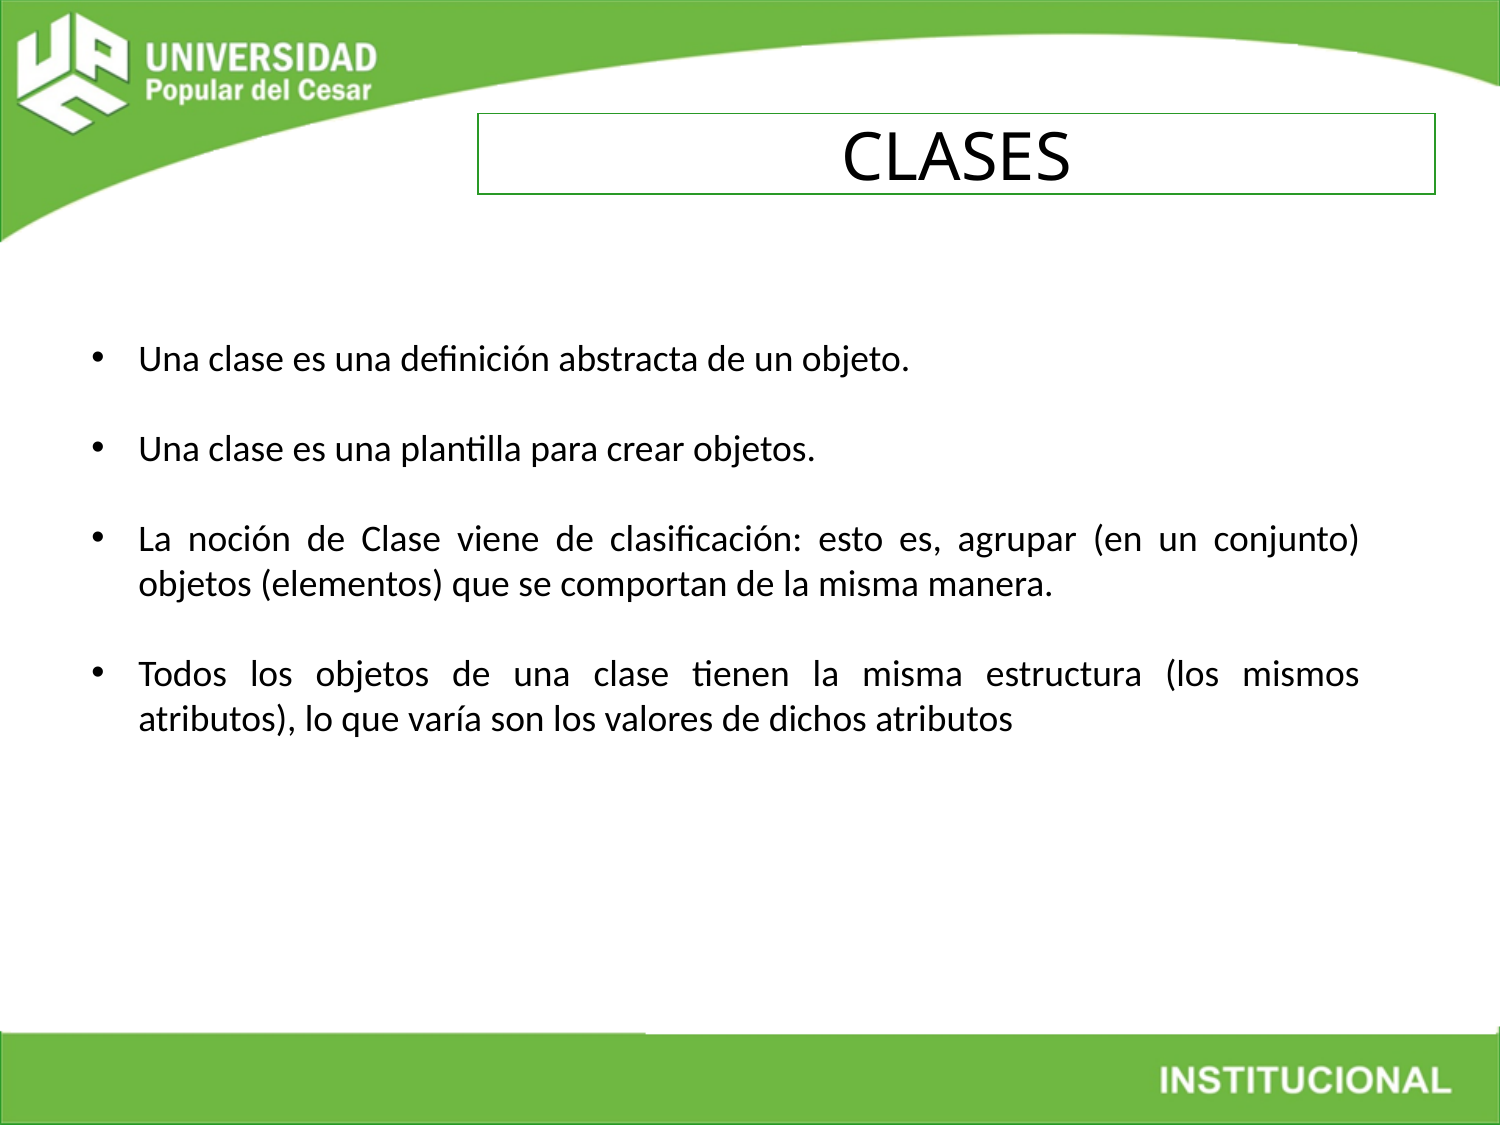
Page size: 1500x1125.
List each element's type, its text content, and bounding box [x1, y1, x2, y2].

text_box CLASES [478, 113, 1435, 194]
text_box Una clase es una definición abstracta de un objeto. Una clase es una plantilla para crear objetos. La noción de Clase viene de clasificación: esto es, agrupar (en un conjunto) objetos (elementos) que se comportan de la misma manera. Todos los objetos de una clase tienen la misma estructura (los mismos atributos), lo que varía son los valores de dichos atributos [76, 326, 1376, 746]
picture [0, 0, 1500, 1125]
